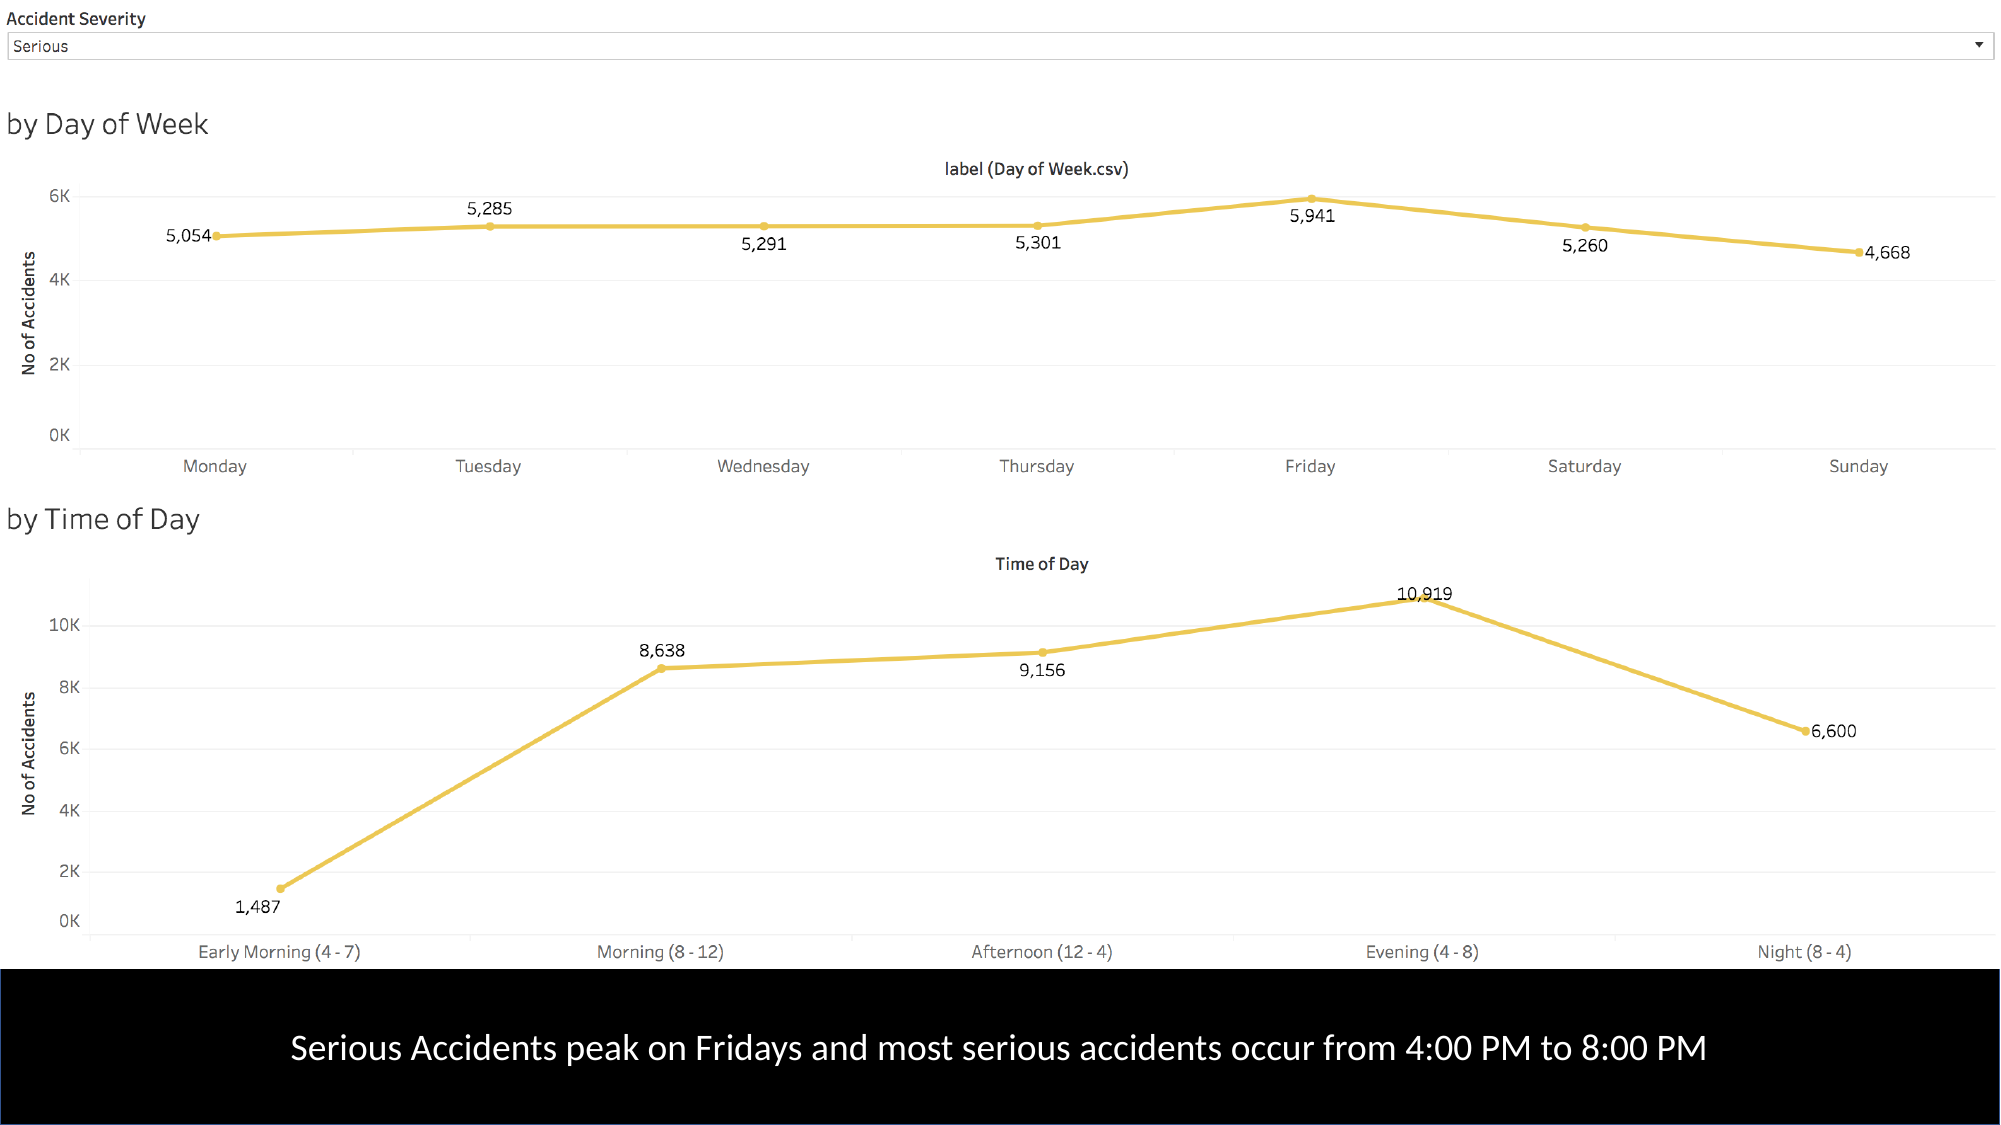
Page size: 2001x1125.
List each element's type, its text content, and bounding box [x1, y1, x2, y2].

text_box Serious Accidents peak on Fridays and most serious accidents occur from 4:00 PM to 8:00 PM [0, 969, 2000, 1125]
picture [0, 0, 2000, 969]
